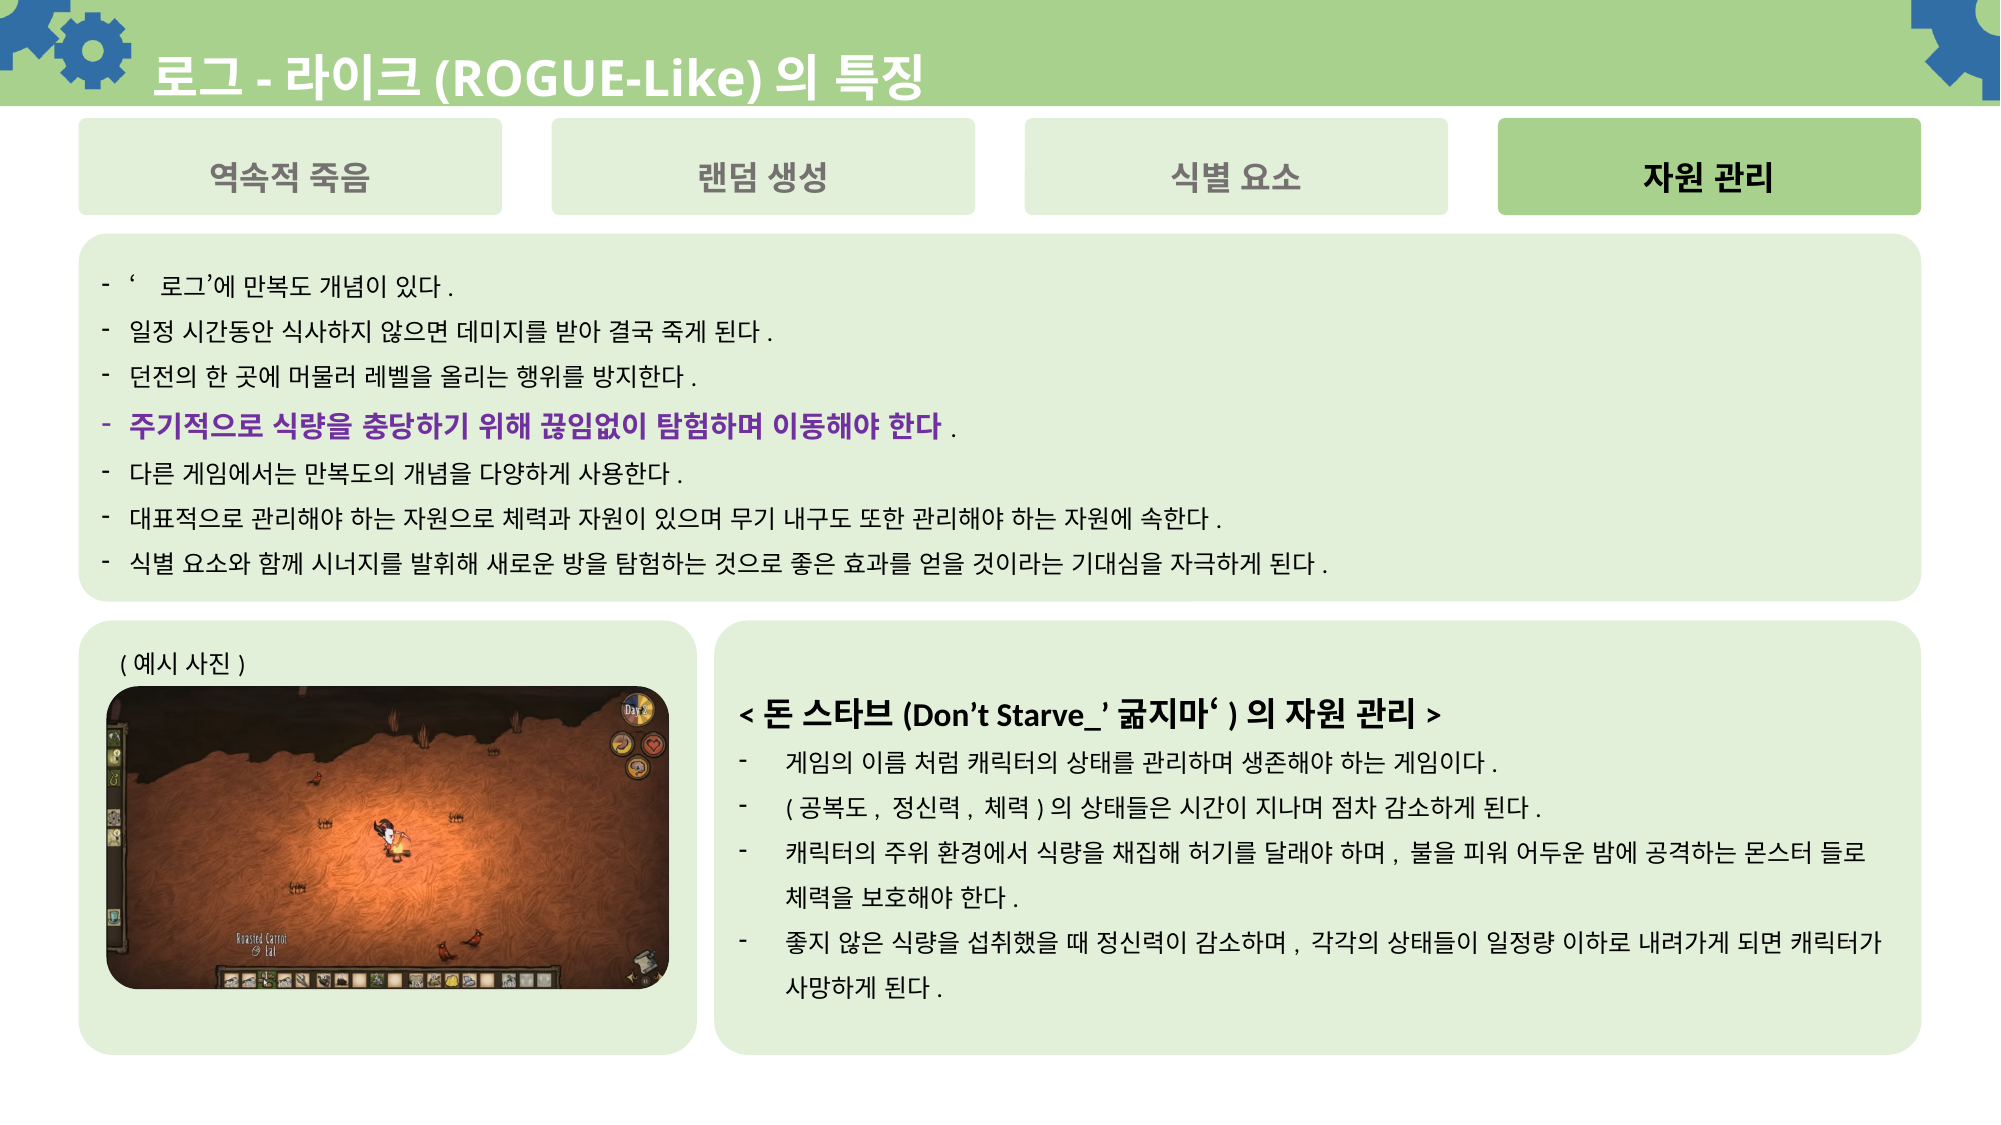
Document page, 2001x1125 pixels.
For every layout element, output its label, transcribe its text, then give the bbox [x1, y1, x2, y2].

text_box (예시 사진) [104, 640, 261, 686]
text_box 랜덤 생성 [551, 117, 976, 216]
text_box 식별 요소 [1024, 117, 1449, 216]
text_box ‘로그’에 만복도 개념이 있다. 일정 시간동안 식사하지 않으면 데미지를 받아 결국 죽게 된다. 던전의 한 곳에 머물러 레벨을 올리는 행위를 방지한다. 주기적으로 식량을 충당하기 위해 끊임없이 탐험하며 이동해야 한다. 다른 게임에서는 만복도의 개념을 다양하게 사용한다. 대표적으로 관리해야 하는 자원으로 체력과 자원이 있으며 무기 내구도 또한 관리해야 하는 자원에 속한다. 식별 요소와 함께 시너지를 발휘해 새로운 방을 탐험하는 것으로 좋은 효과를 얻을 것이라는 기대심을 자극하게 된다. [77, 232, 1923, 603]
text_box [77, 619, 698, 1056]
text_box <돈 스타브(Don’t Starve_’굶지마‘)의 자원 관리> 게임의 이름 처럼 캐릭터의 상태를 관리하며 생존해야 하는 게임이다. (공복도, 정신력, 체력)의 상태들은 시간이 지나며 점차 감소하게 된다. 캐릭터의 주위 환경에서 식량을 채집해 허기를 달래야 하며, 불을 피워 어두운 밤에 공격하는 몬스터 들로 체력을 보호해야 한다. 좋지 않은 식량을 섭취했을 때 정신력이 감소하며, 각각의 상태들이 일정량 이하로 내려가게 되면 캐릭터가 사망하게 된다. [713, 619, 1923, 1056]
picture [106, 686, 670, 990]
text_box 자원 관리 [1497, 117, 1922, 216]
title 로그-라이크(ROGUE-Like)의 특징 [137, 22, 1863, 101]
text_box 역속적 죽음 [78, 117, 503, 216]
